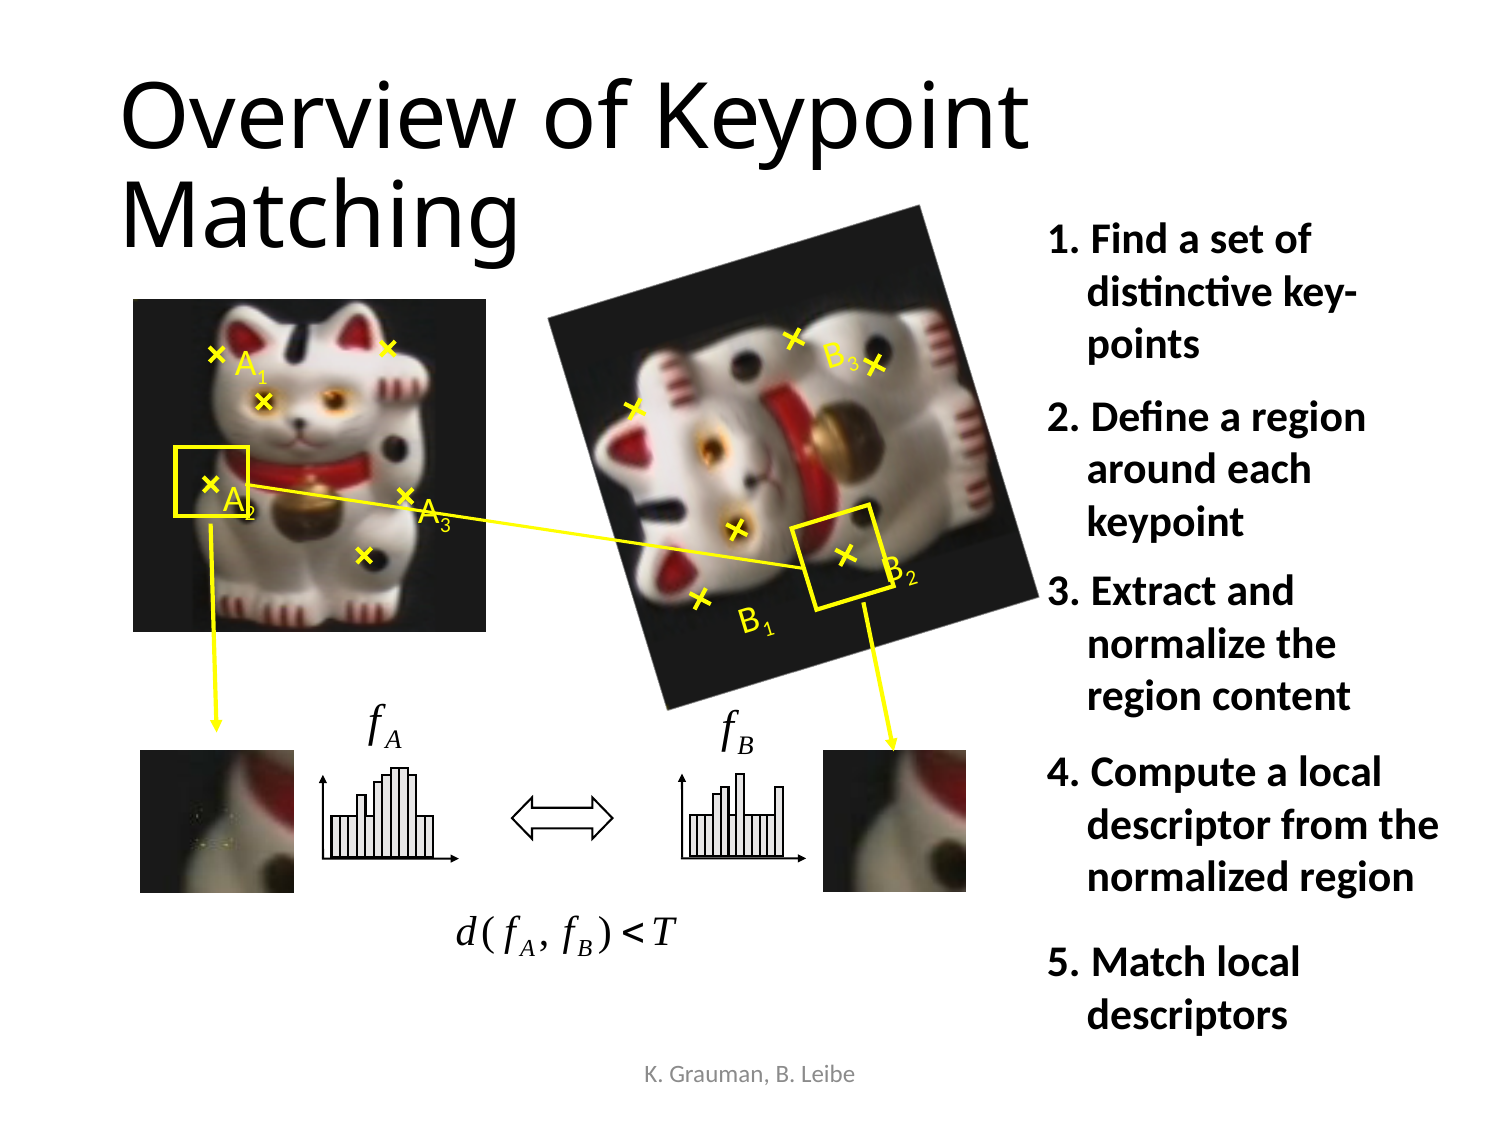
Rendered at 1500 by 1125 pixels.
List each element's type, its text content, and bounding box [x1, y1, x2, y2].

text_box 5. Match local descriptors [1032, 925, 1500, 1046]
text_box 3. Extract and normalize the region content [1032, 554, 1489, 728]
text_box 1. Find a set of distinctive key- points [1032, 202, 1500, 376]
text_box [210, 632, 223, 733]
text_box 4. Compute a local descriptor from the normalized region [1032, 735, 1500, 909]
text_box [322, 691, 459, 859]
text_box 2. Define a region around each keypoint [1032, 379, 1500, 553]
text_box [875, 663, 898, 750]
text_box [681, 697, 807, 859]
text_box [204, 330, 470, 562]
picture [133, 299, 486, 632]
picture [549, 206, 1032, 709]
title Overview of Keypoint Matching [103, 59, 1397, 278]
footer K. Grauman, B. Leibe [496, 1042, 1004, 1103]
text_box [449, 903, 687, 963]
text_box [511, 797, 613, 839]
picture [140, 750, 294, 893]
picture [823, 750, 966, 892]
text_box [657, 340, 914, 632]
